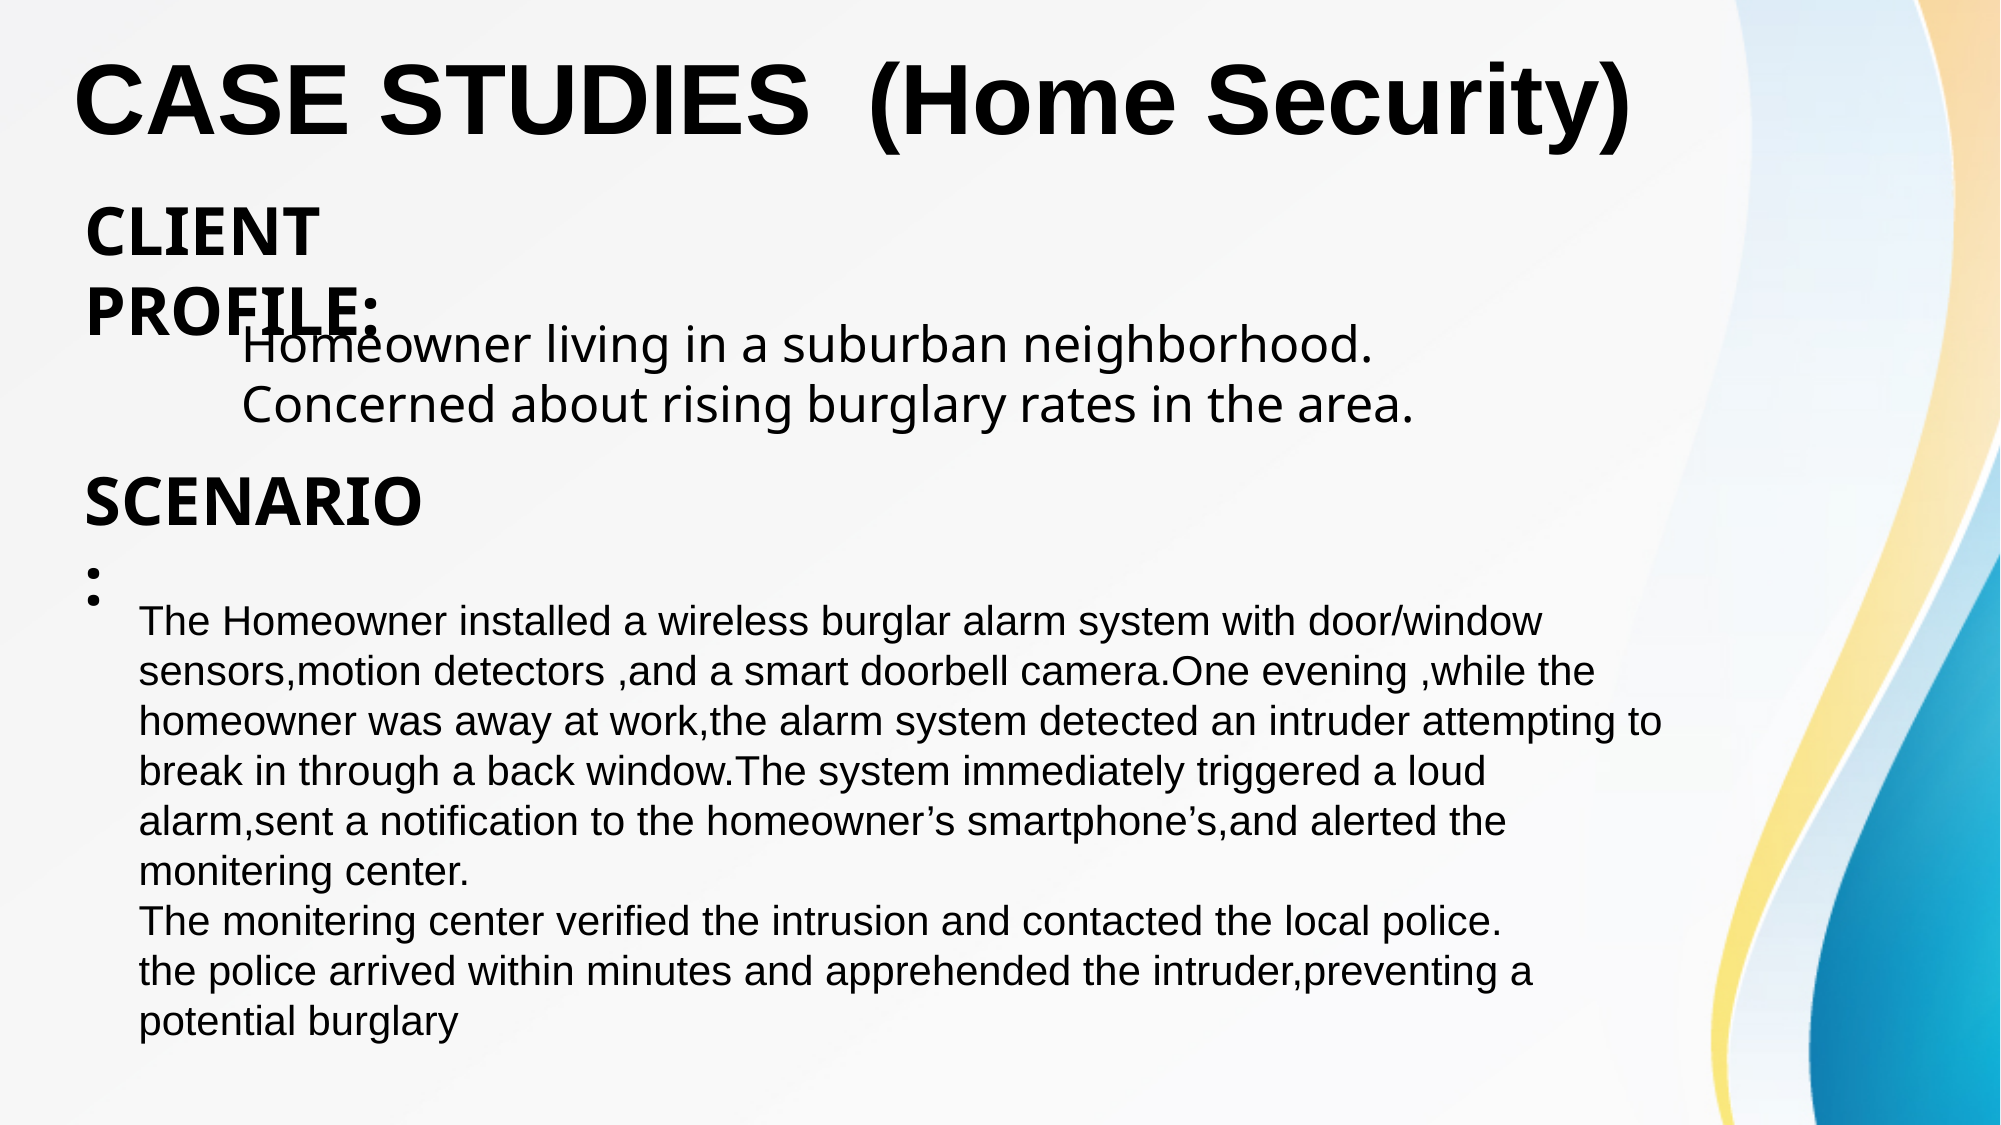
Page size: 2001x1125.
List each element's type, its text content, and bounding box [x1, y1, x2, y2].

text_box SCENARIO: [69, 451, 459, 626]
text_box CASE STUDIES (Home Security) [30, 26, 1851, 162]
text_box CLIENT PROFILE: [69, 181, 618, 357]
text_box Homeowner living in a suburban neighborhood. Concerned about rising burglary rates in the area. [227, 305, 1492, 440]
picture [0, 0, 2001, 1125]
text_box The Homeowner installed a wireless burglar alarm system with door/window sensors,motion detectors ,and a smart doorbell camera.One evening ,while the homeowner was away at work,the alarm system detected an intruder attempting to break in through a back window.The system immediately triggered a loud alarm,sent a notification to the homeowner’s smartphone’s,and alerted the monitering center. The monitering center verified the intrusion and contacted the local police. the police arrived within minutes and apprehended the intruder,preventing a potential burglary [123, 586, 1688, 1052]
